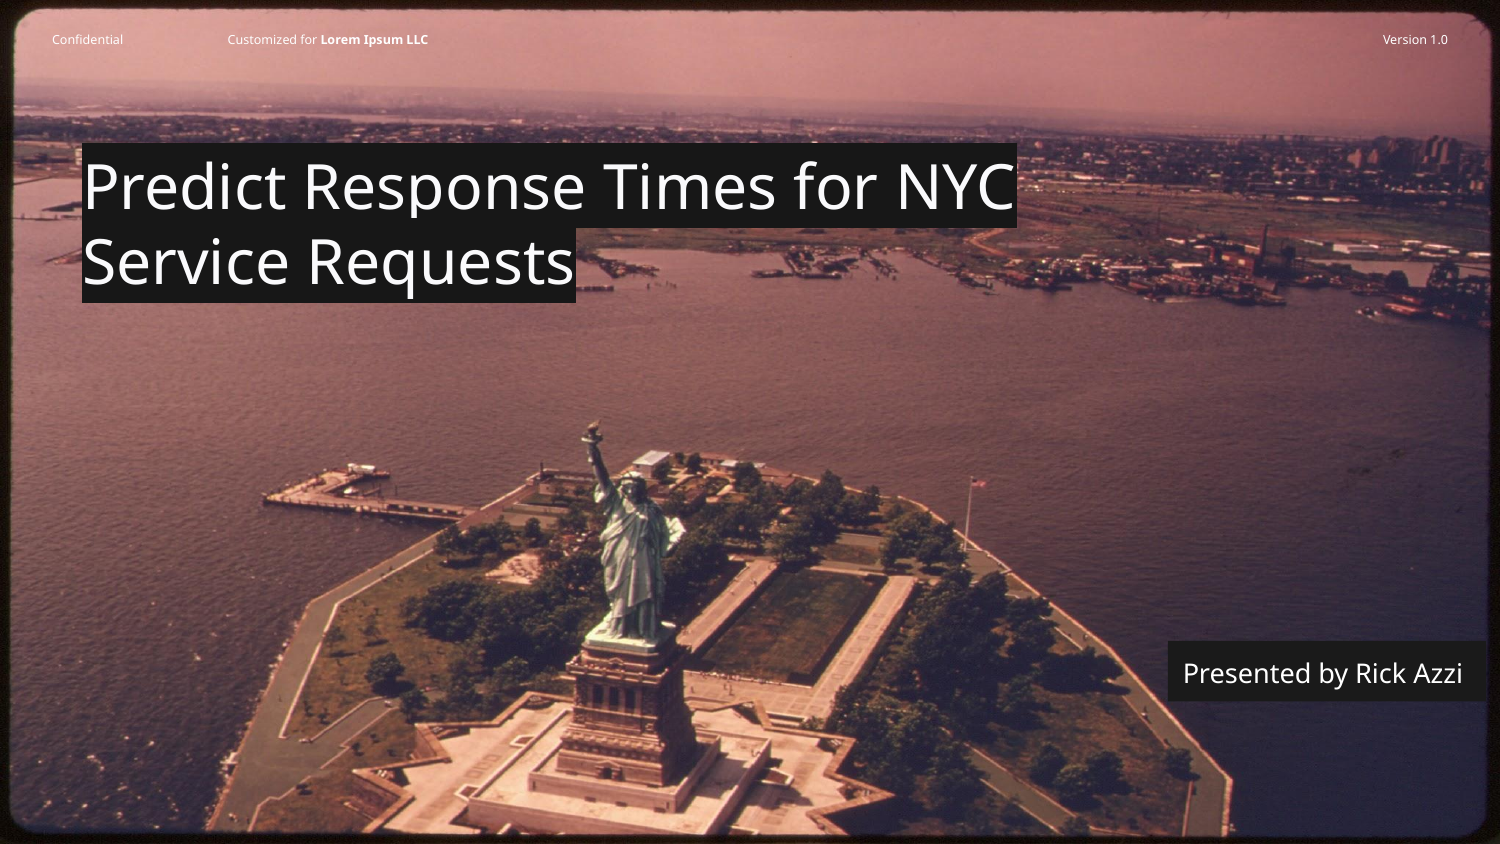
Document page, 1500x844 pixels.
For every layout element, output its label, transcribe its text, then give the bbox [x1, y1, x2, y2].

text_box Presented by Rick Azzi [1167, 640, 1487, 702]
picture [0, 0, 1500, 844]
title Predict Response Times for NYC Service Requests [67, 132, 1060, 335]
